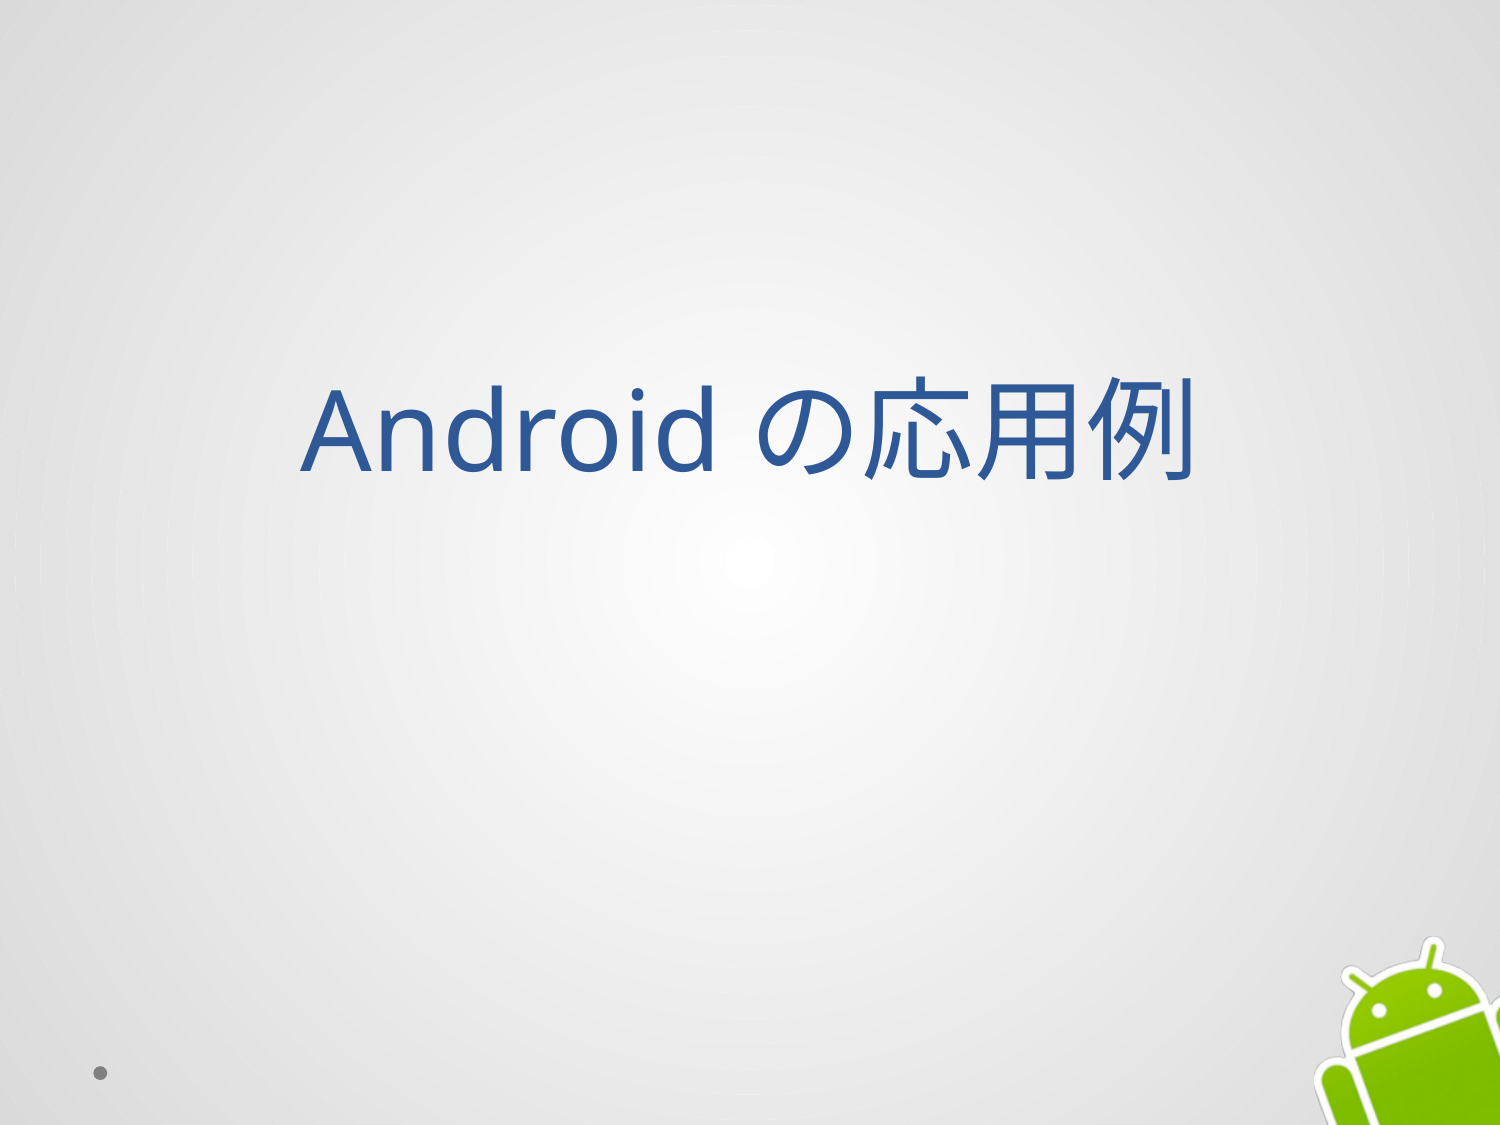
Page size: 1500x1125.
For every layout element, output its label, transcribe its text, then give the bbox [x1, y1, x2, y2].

title Androidの応用例 [75, 302, 1425, 565]
